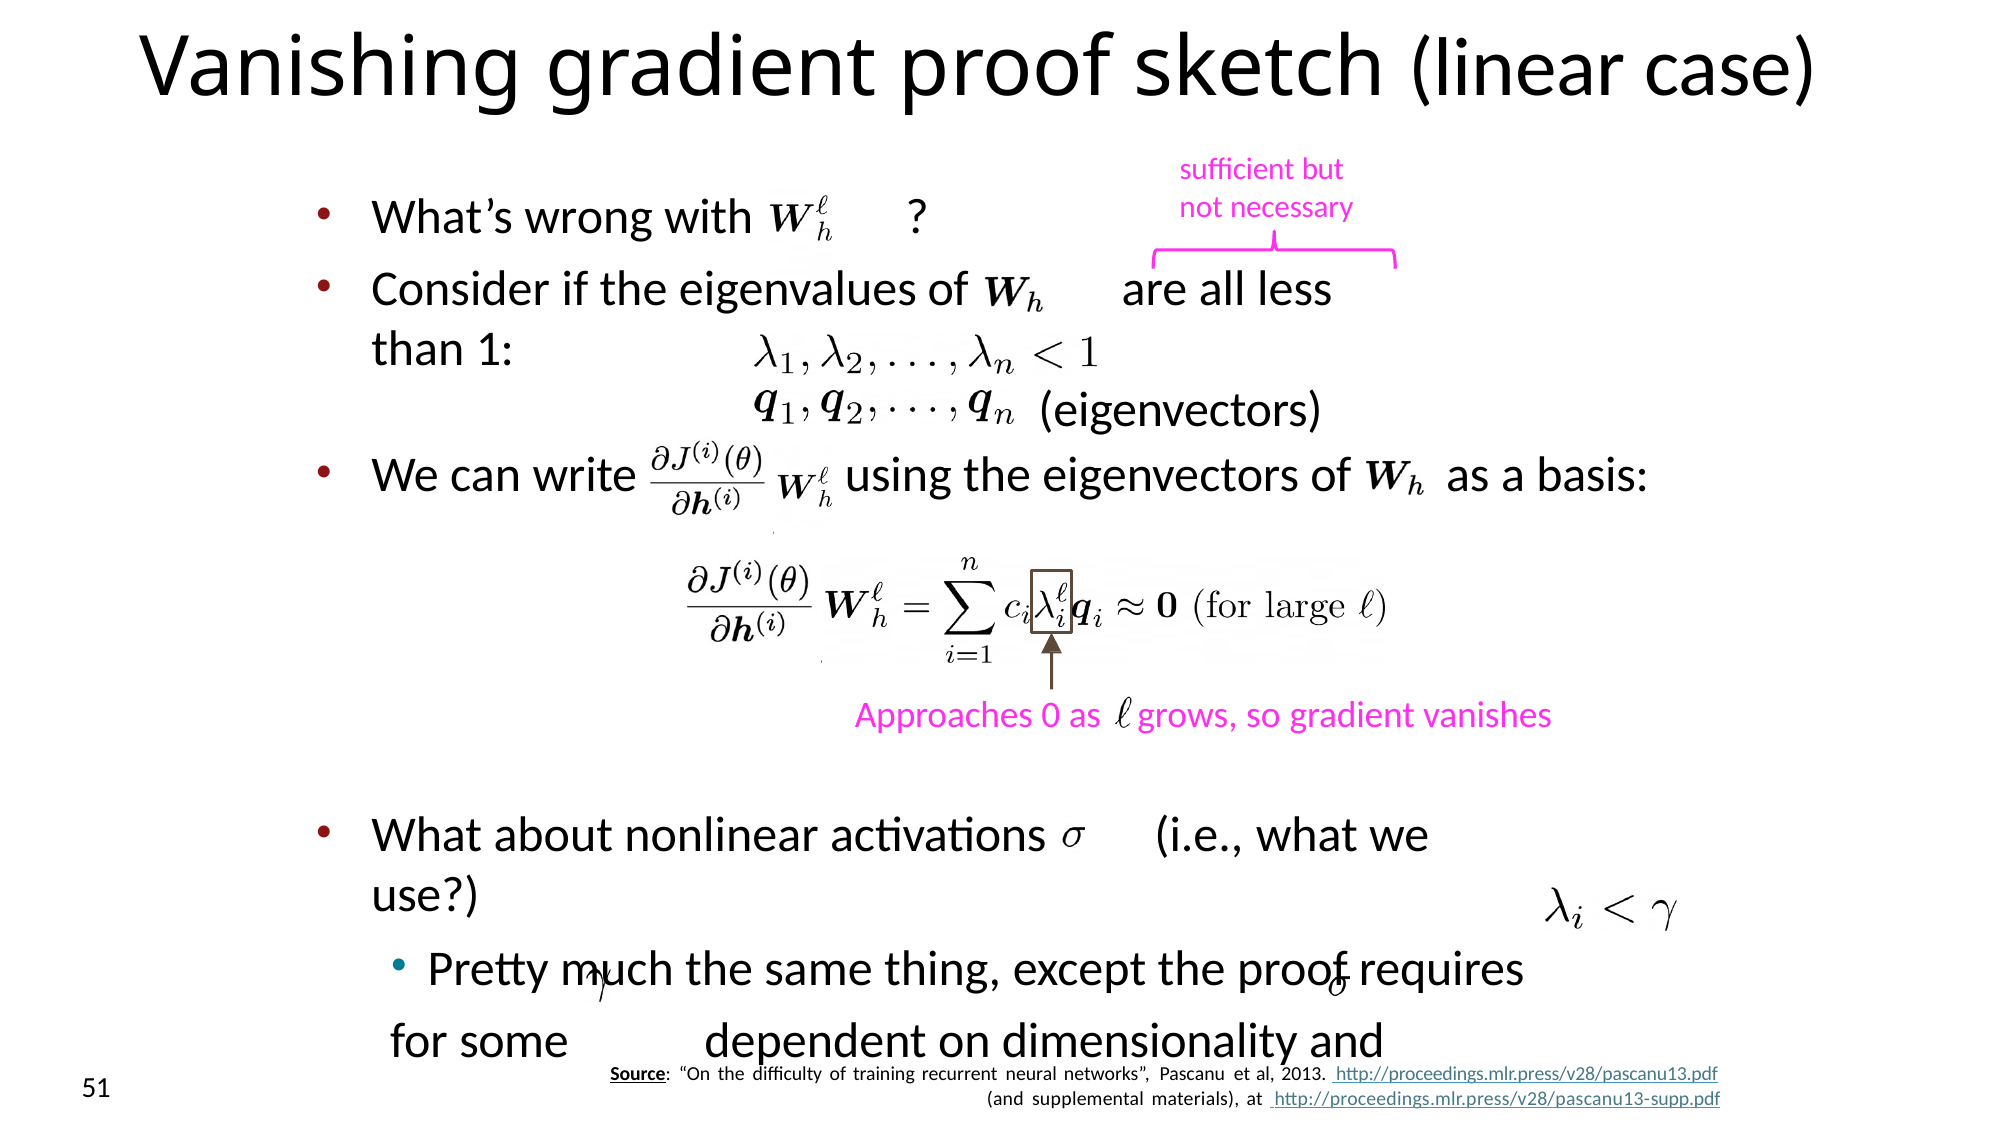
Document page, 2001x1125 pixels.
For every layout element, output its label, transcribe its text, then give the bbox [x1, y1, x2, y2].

picture [769, 186, 832, 282]
picture [754, 333, 1098, 376]
picture [1544, 886, 1678, 932]
picture [1327, 961, 1351, 1006]
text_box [679, 555, 1385, 690]
picture [1365, 460, 1425, 496]
text_box sufficient but [1177, 146, 1350, 183]
picture [577, 960, 612, 1002]
picture [1115, 696, 1138, 737]
text_box (eigenvectors) using the eigenvectors of [842, 369, 1357, 502]
text_box as a basis: [1443, 439, 1653, 502]
text_box We can write [312, 439, 643, 502]
text_box What about nonlinear activations (i.e., what we use?) Pretty much the same thing, except the proof requires for some dependent on dimensionality and [312, 786, 1535, 1068]
text_box [1153, 231, 1396, 269]
text_box Approaches 0 as [852, 690, 1106, 736]
title Vanishing gradient proof sketch (linear case) [137, 0, 1863, 157]
text_box What’s wrong with ? Consider if the eigenvalues of are all less than 1: [312, 169, 1432, 376]
picture [1061, 813, 1085, 858]
picture [984, 276, 1044, 312]
text_box grows, so gradient vanishes [1135, 688, 1559, 736]
picture [754, 389, 1015, 424]
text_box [643, 436, 832, 545]
text_box Source: “On the difficulty of training recurrent neural networks”, Pascanu et al, 2013. http://proceedings.mlr.press/v28/pascanu13.pdf (and supplemental materials), at http://proceedings.mlr.press/v28/pascanu13-supp.pdf [574, 1057, 1722, 1110]
text_box not necessary [1177, 183, 1357, 224]
text_box 51 [79, 1066, 116, 1104]
